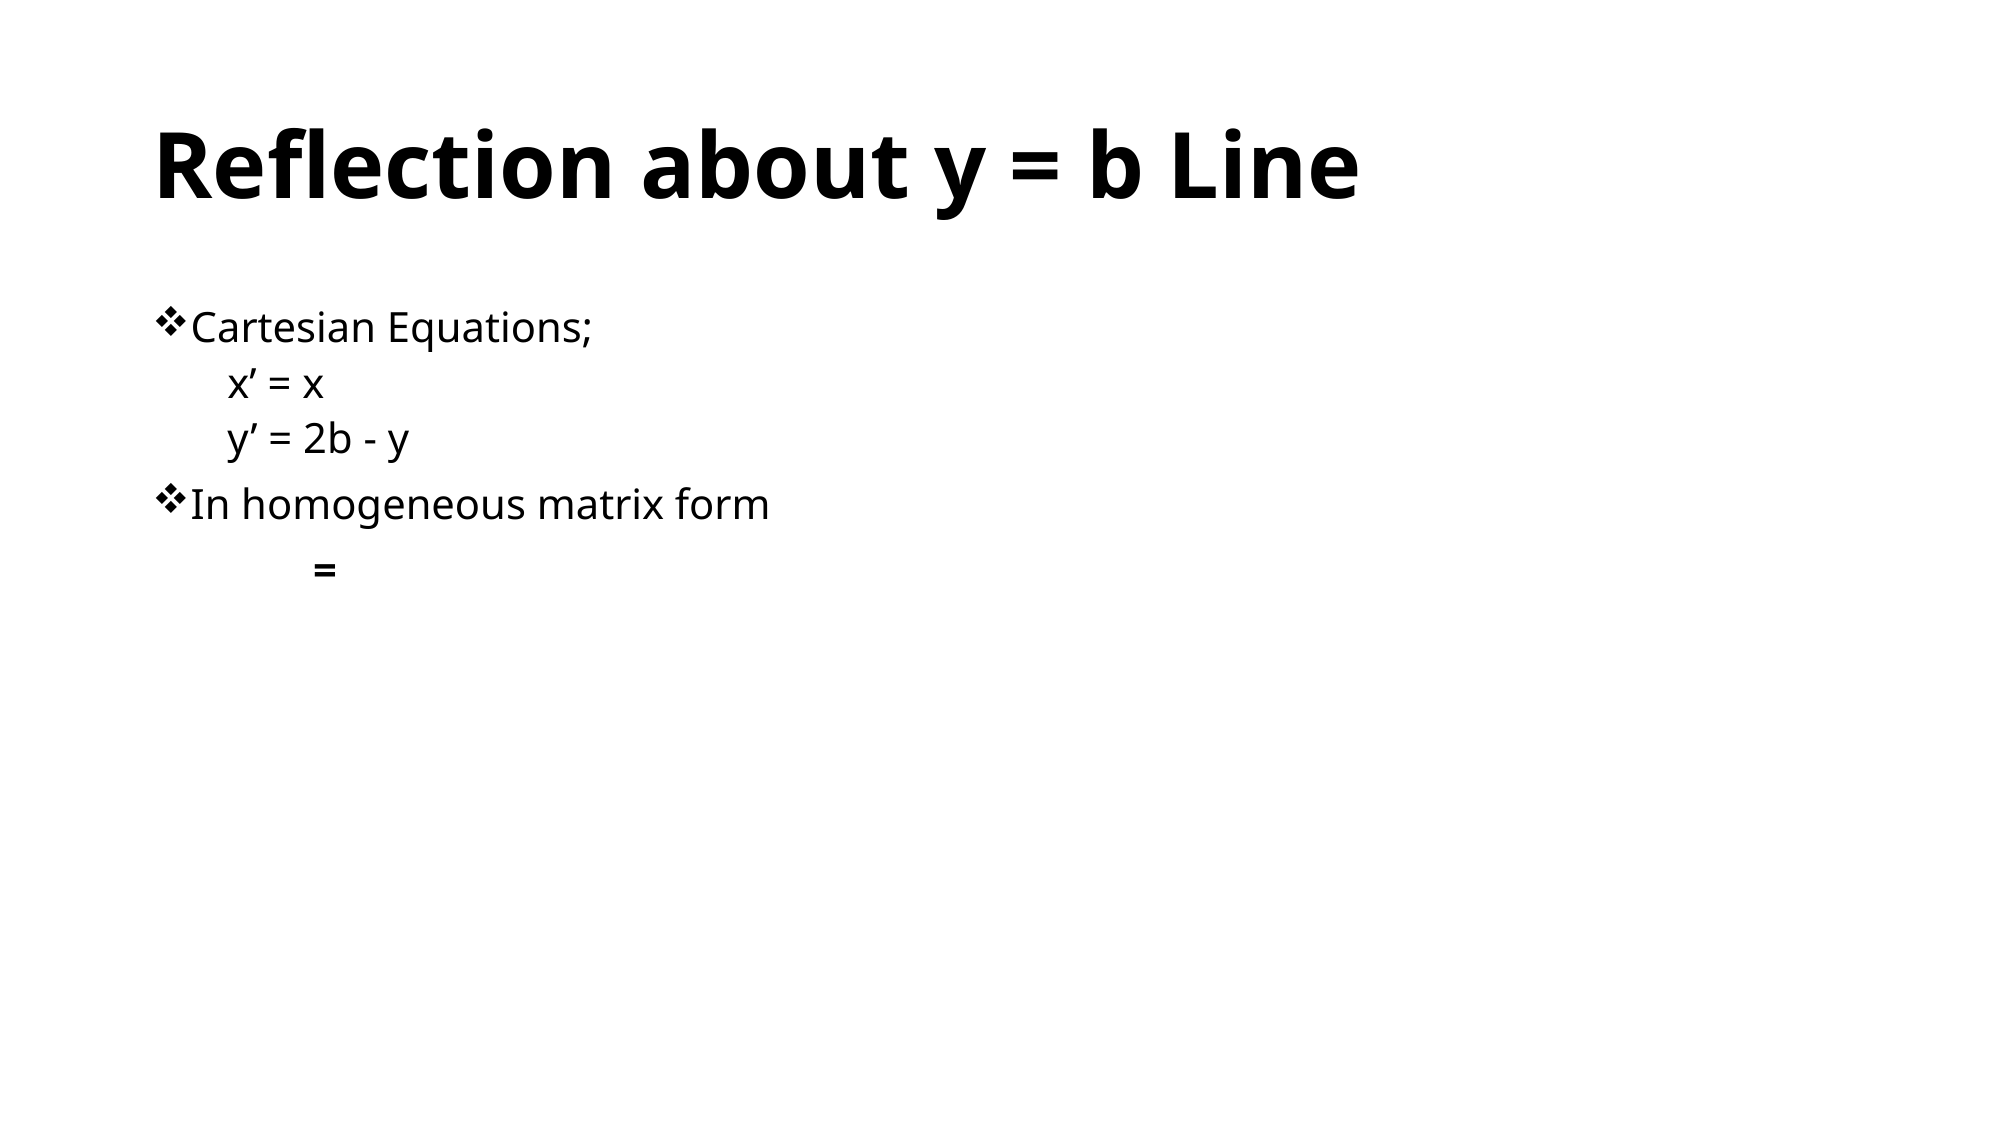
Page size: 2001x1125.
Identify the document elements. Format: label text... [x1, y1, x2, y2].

title Reflection about y = b Line [137, 59, 1863, 278]
